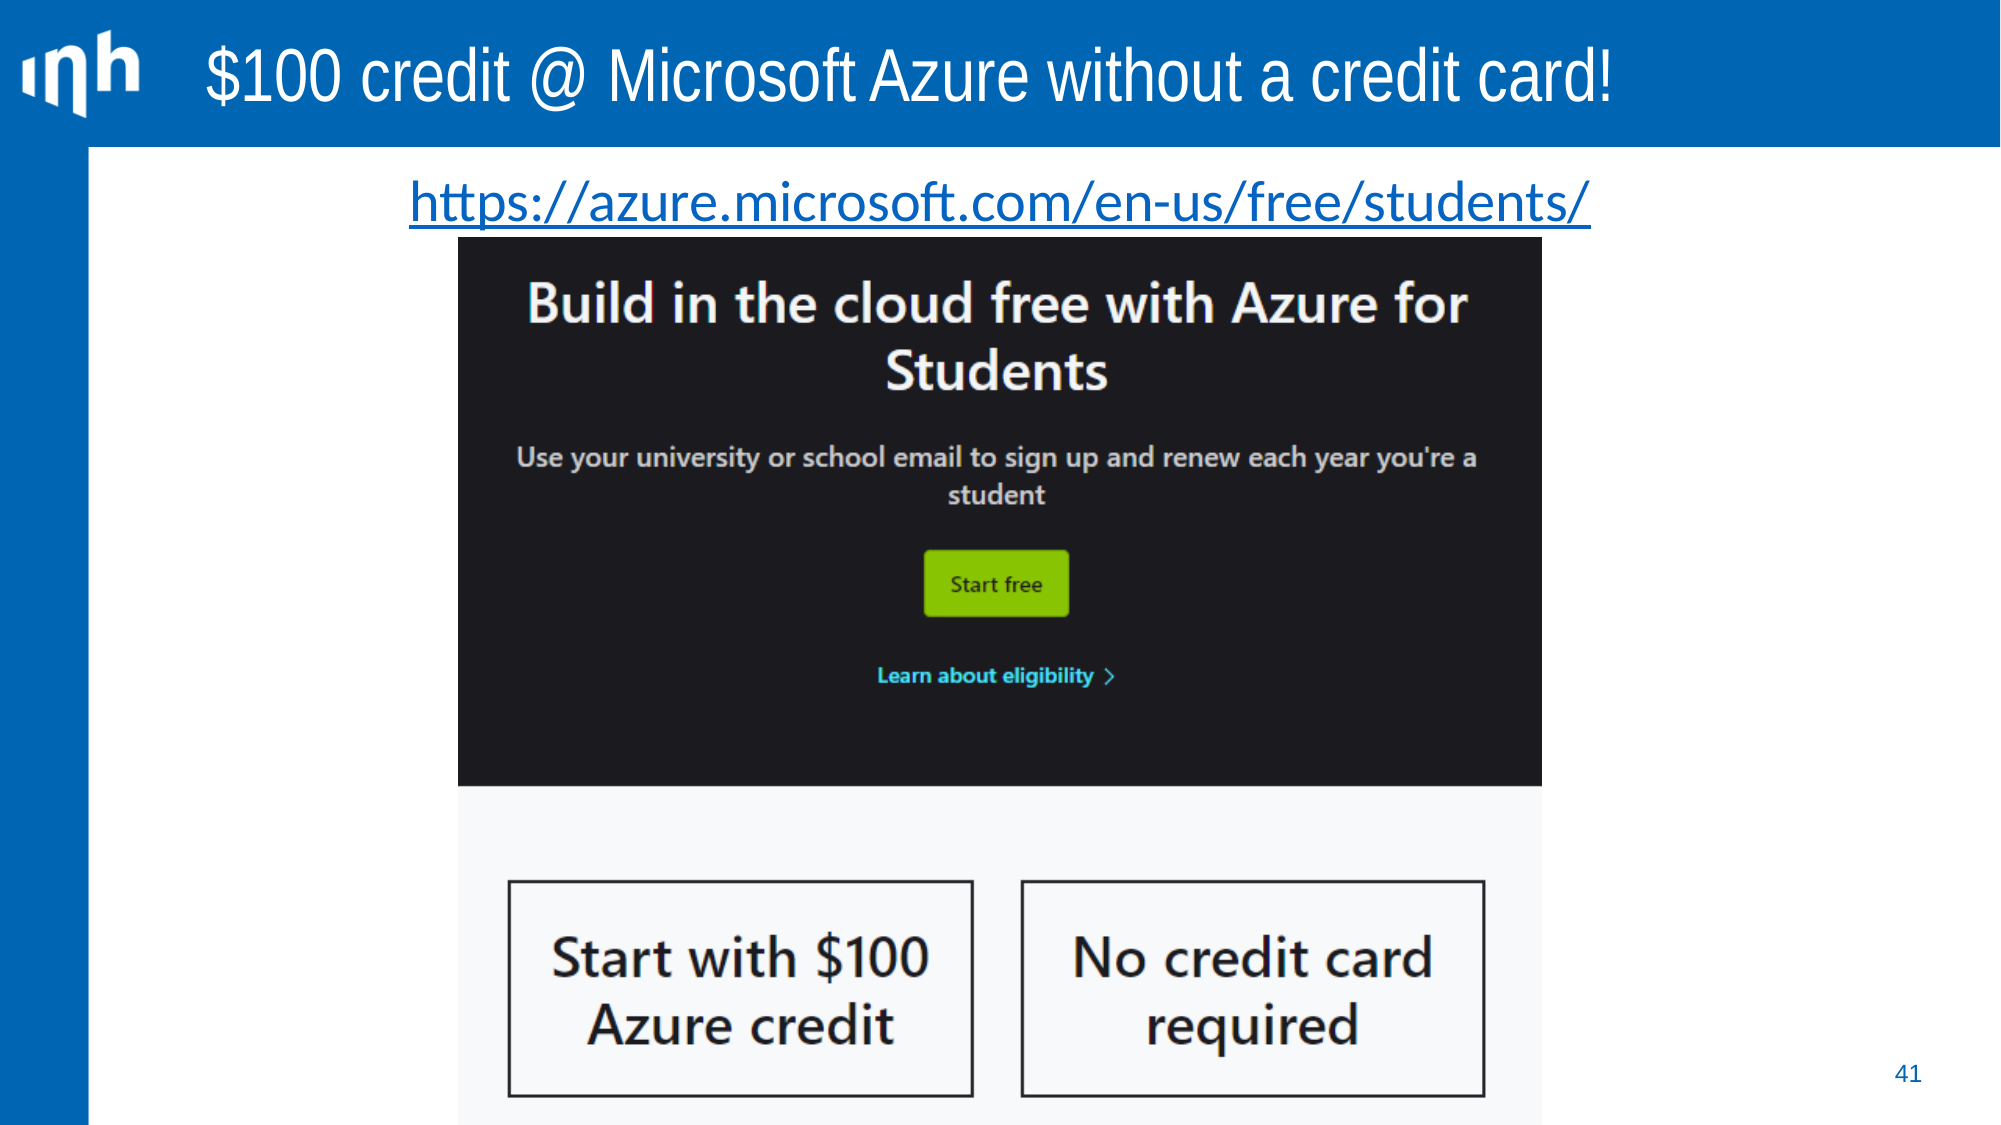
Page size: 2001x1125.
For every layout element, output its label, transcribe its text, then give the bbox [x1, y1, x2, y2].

picture [0, 0, 2001, 1125]
text_box 41 [1782, 1042, 1938, 1103]
text_box $100 credit @ Microsoft Azure without a credit card! [191, 18, 1691, 125]
text_box https://azure.microsoft.com/en-us/free/students/ [44, 150, 1956, 240]
